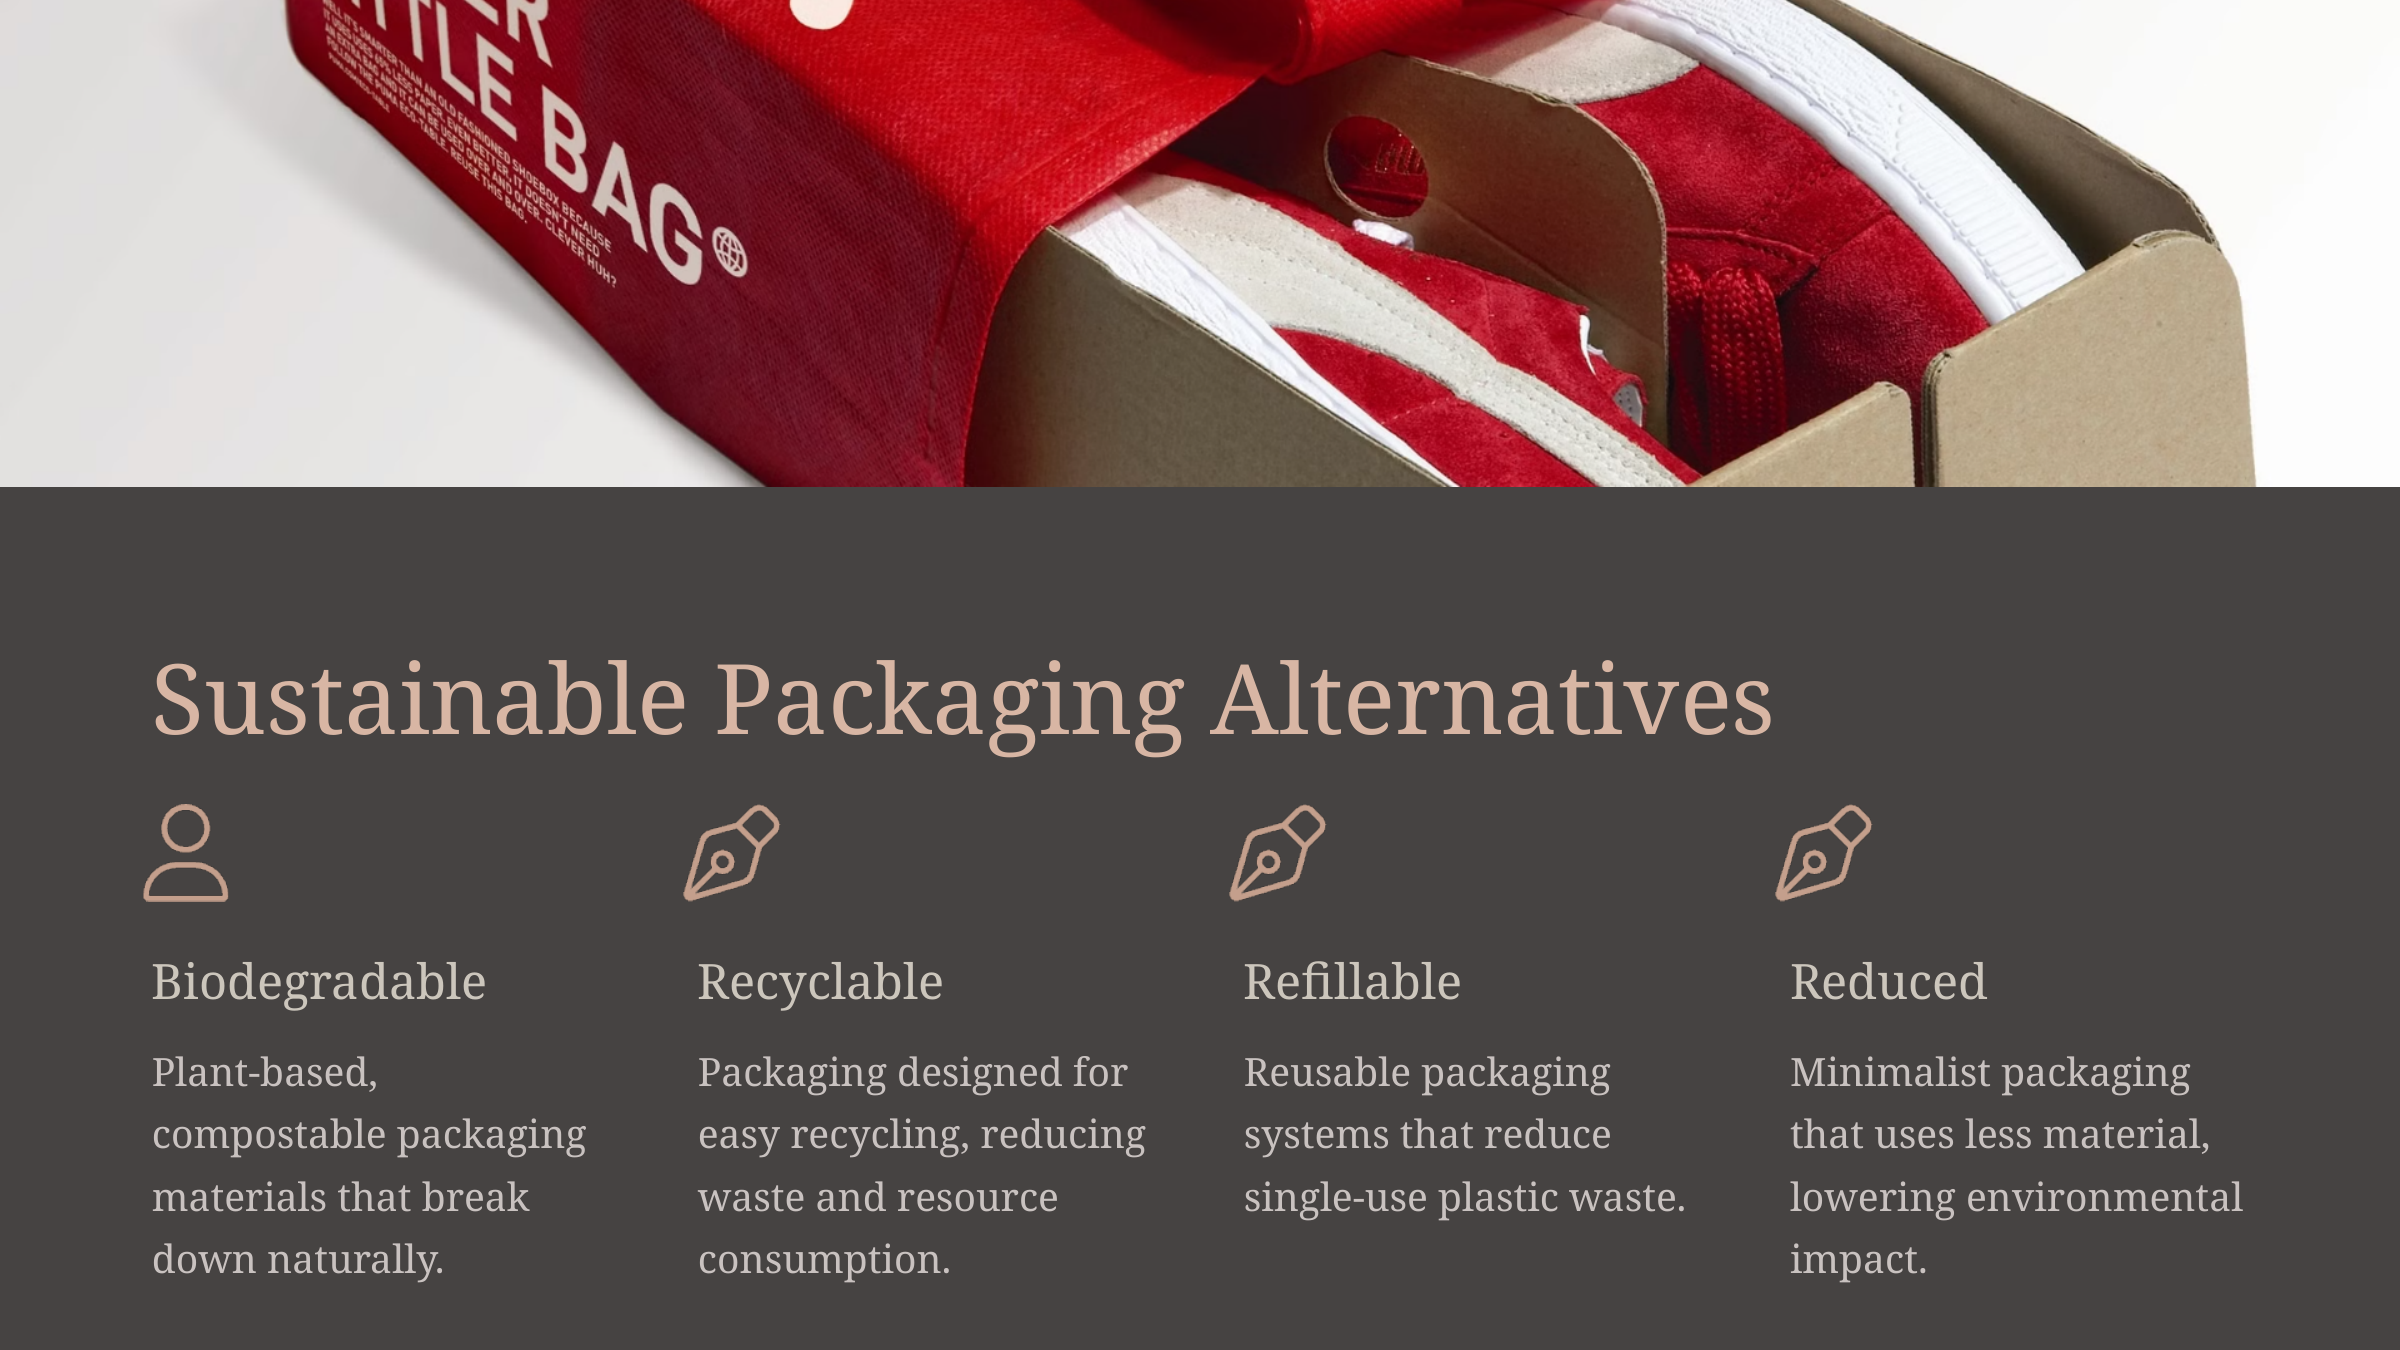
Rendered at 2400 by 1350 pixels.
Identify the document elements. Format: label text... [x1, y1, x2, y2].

text_box [0, 487, 2400, 1350]
picture [136, 804, 235, 903]
text_box Recyclable [683, 940, 1170, 1002]
text_box Biodegradable [137, 940, 624, 1002]
picture [1228, 804, 1327, 903]
picture [682, 804, 781, 903]
text_box Reusable packaging systems that reduce single-use plastic waste. [1229, 1024, 1717, 1212]
text_box Plant-based, compostable packaging materials that break down naturally. [137, 1024, 625, 1212]
text_box Reduced [1775, 940, 2262, 1002]
text_box Refillable [1229, 940, 1716, 1002]
text_box Packaging designed for easy recycling, reducing waste and resource consumption. [683, 1024, 1171, 1212]
text_box Minimalist packaging that uses less material, lowering environmental impact. [1775, 1024, 2263, 1212]
picture [1774, 804, 1873, 903]
picture [0, 0, 2400, 487]
text_box Sustainable Packaging Alternatives [137, 624, 1642, 747]
